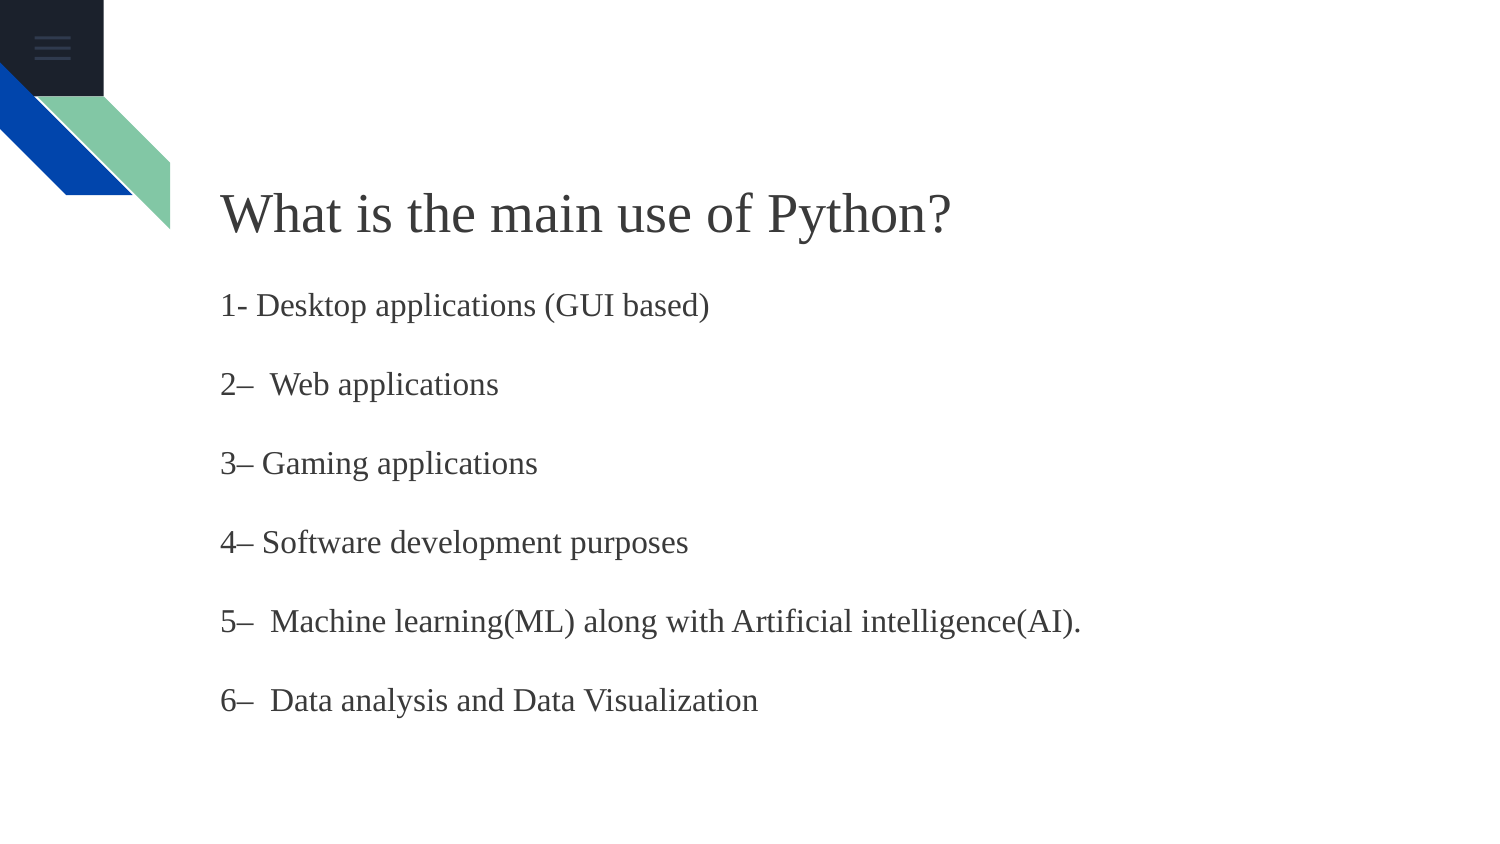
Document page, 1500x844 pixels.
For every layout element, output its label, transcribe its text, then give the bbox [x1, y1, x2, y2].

text_box What is the main use of Python? 1- Desktop applications (GUI based) 2– Web applications 3– Gaming applications 4– Software development purposes 5– Machine learning(ML) along with Artificial intelligence(AI). 6– Data analysis and Data Visualization [205, 147, 1301, 730]
